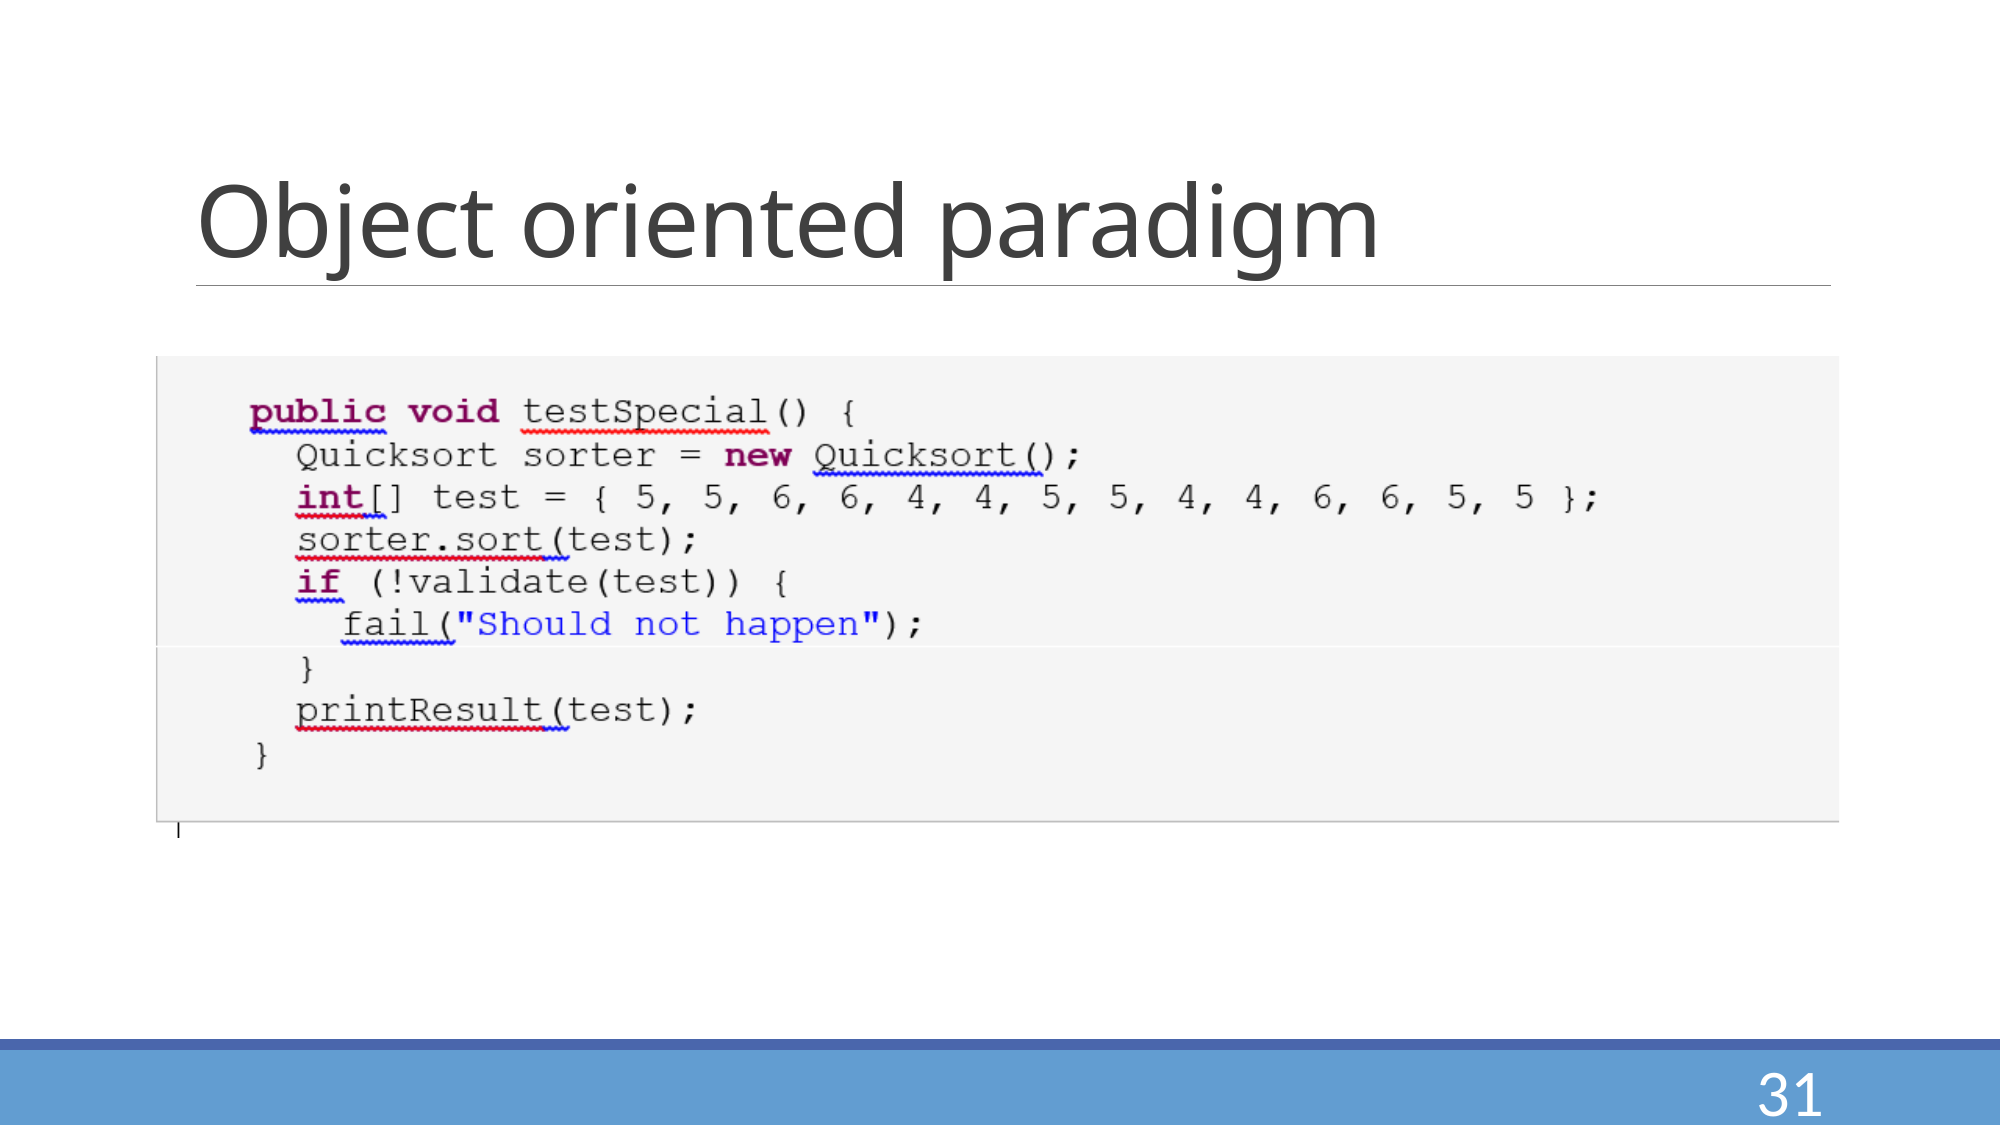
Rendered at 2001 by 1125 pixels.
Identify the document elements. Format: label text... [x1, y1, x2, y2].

slide_number 31 [1624, 1059, 1840, 1120]
title Object oriented paradigm [180, 47, 1830, 285]
picture [155, 355, 1840, 838]
